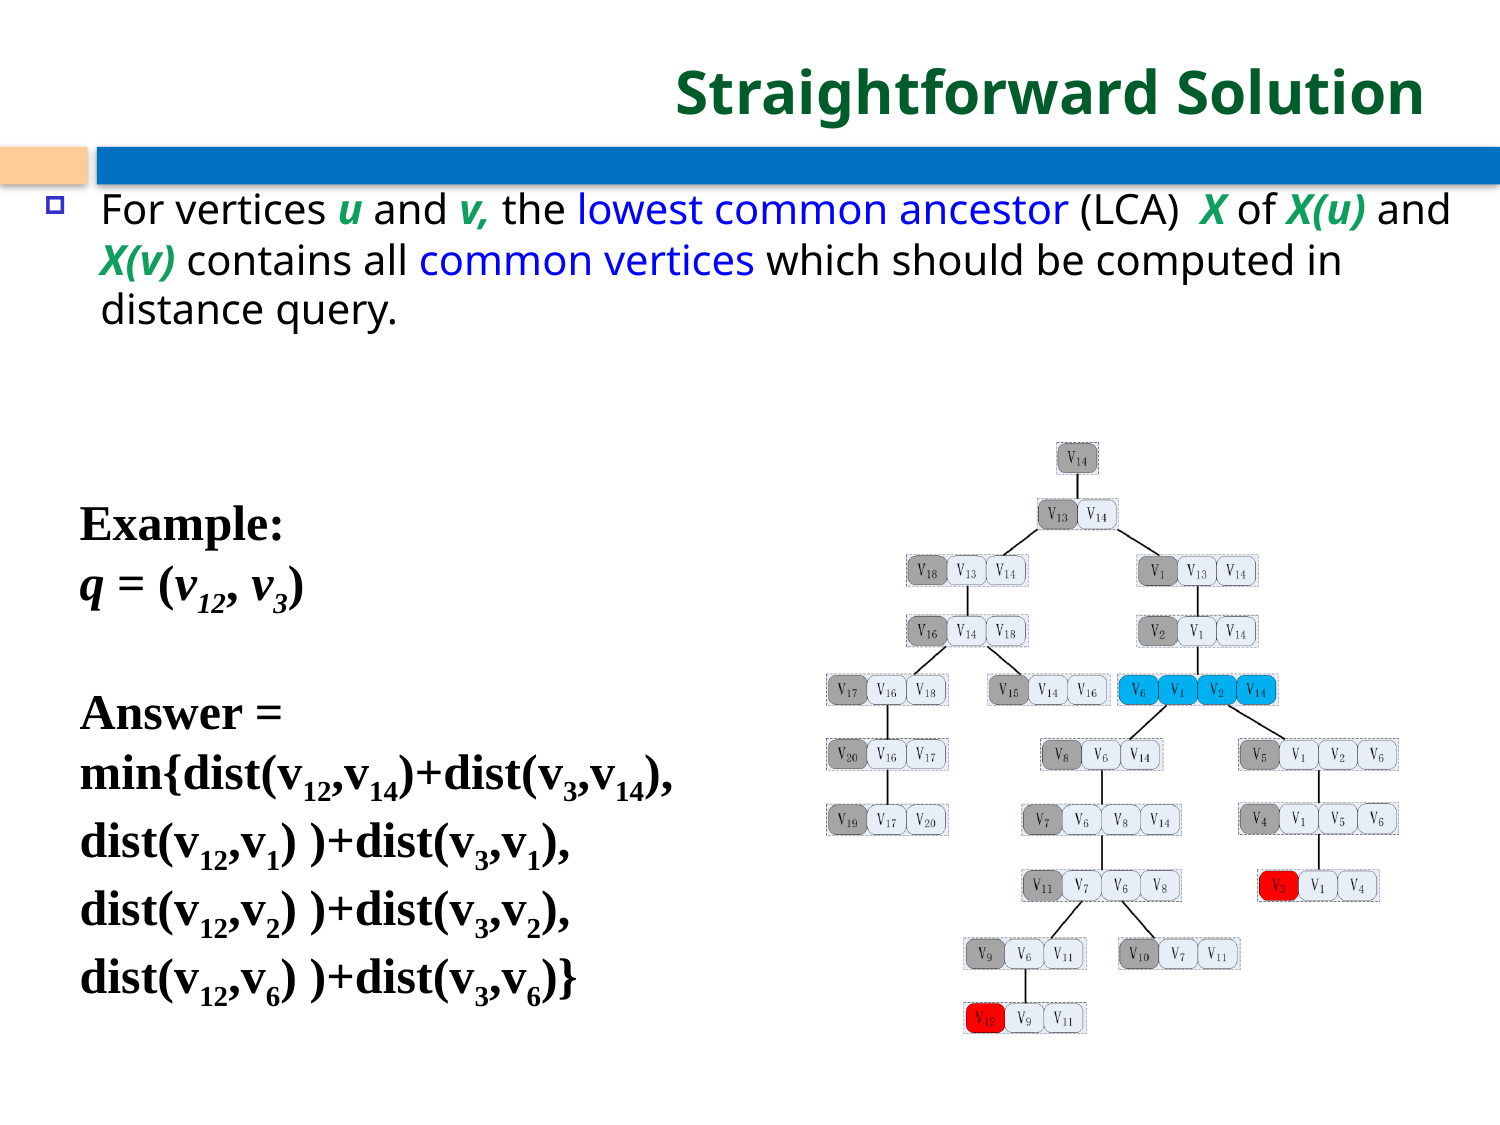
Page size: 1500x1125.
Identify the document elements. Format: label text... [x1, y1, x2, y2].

text_box Example: q = (v12, v3) Answer = min{dist(v12,v14)+dist(v3,v14), dist(v12,v1) )+dist(v3,v1), dist(v12,v2) )+dist(v3,v2), dist(v12,v6) )+dist(v3,v6)} [64, 483, 798, 1020]
list For vertices u and v, the lowest common ancestor (LCA) X of X(u) and X(v) contains all common vertices which should be computed in distance query. [29, 175, 1492, 1026]
picture [826, 442, 1399, 1034]
title Straightforward Solution [206, 46, 1442, 135]
